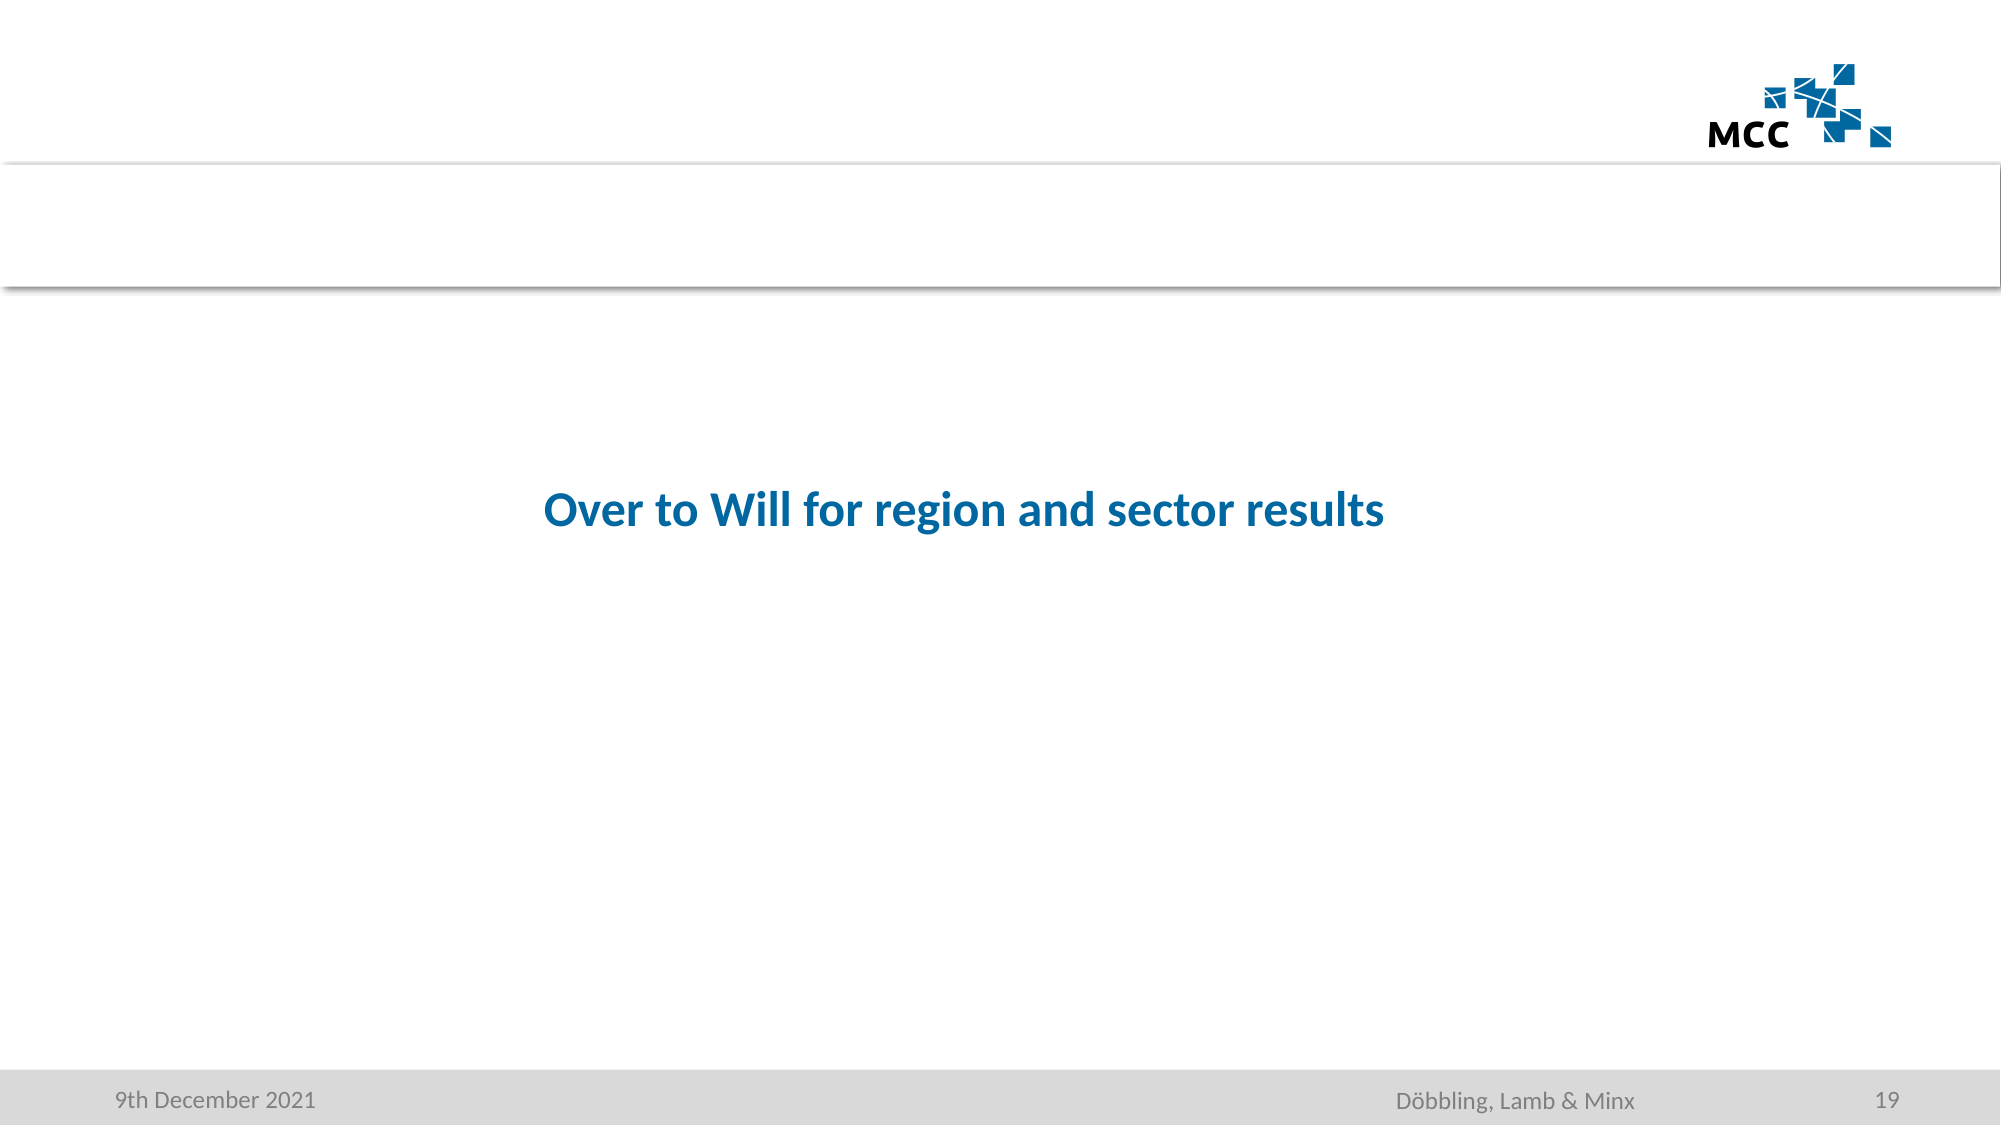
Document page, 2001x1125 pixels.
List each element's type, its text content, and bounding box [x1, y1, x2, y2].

picture [1700, 16, 1962, 155]
text_box Over to Will for region and sector results [529, 469, 1401, 544]
